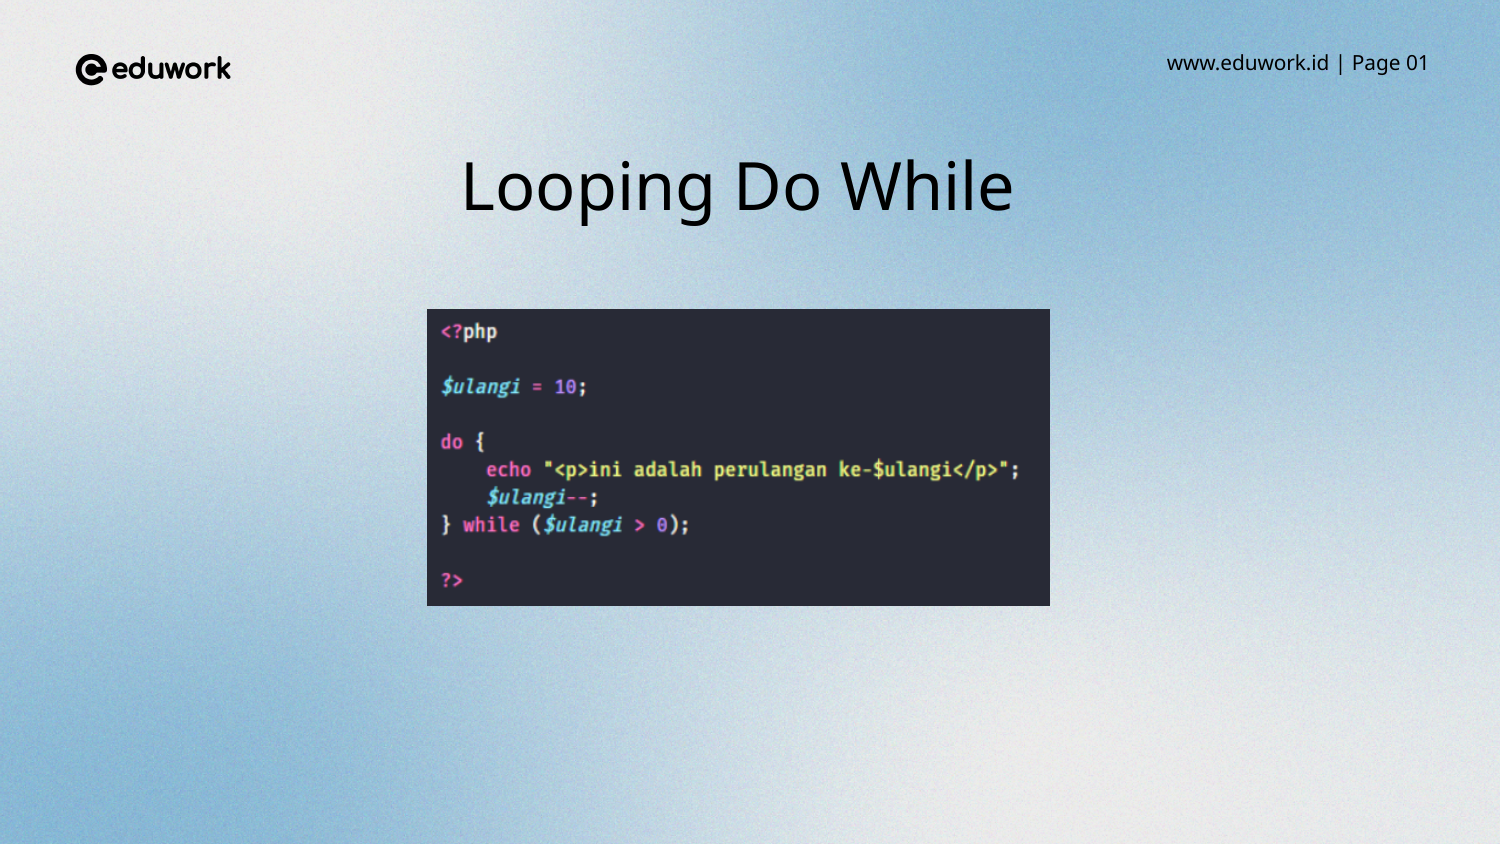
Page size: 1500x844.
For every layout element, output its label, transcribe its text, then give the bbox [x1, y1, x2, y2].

picture [0, 0, 1500, 844]
text_box Looping Do While [148, 88, 1329, 479]
text_box www.eduwork.id | Page 01 [1134, 37, 1445, 88]
